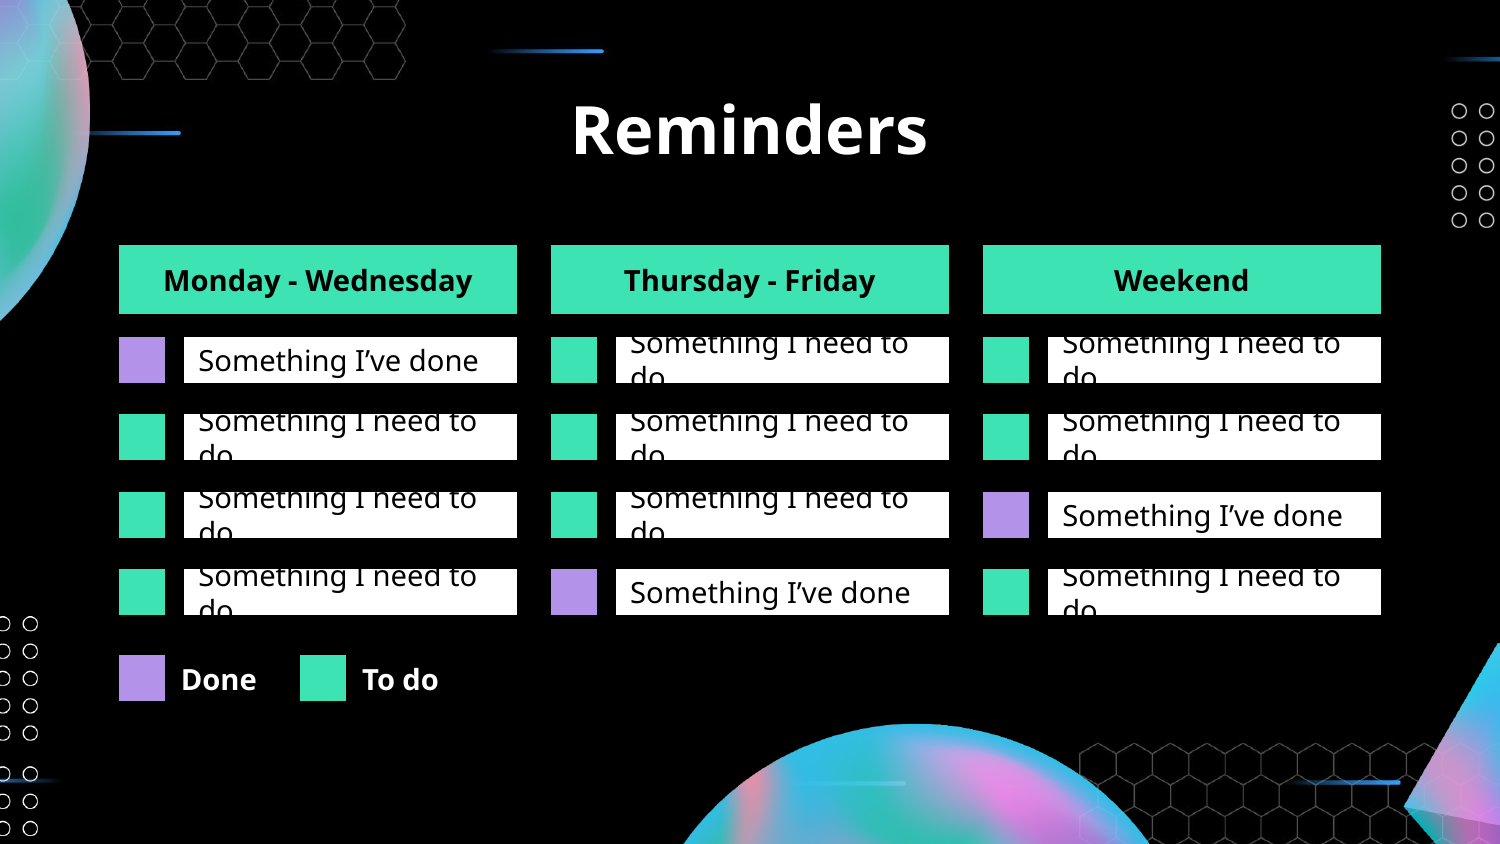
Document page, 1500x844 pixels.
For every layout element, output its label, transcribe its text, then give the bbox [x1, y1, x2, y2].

text_box Something I need to do [183, 413, 518, 461]
text_box Thursday - Friday [550, 243, 950, 315]
text_box [118, 490, 166, 539]
text_box Something I’ve done [183, 335, 518, 384]
text_box Done [166, 661, 298, 696]
text_box Something I need to do [615, 335, 950, 384]
text_box [550, 335, 598, 384]
text_box Monday - Wednesday [118, 243, 518, 315]
text_box Something I need to do [1047, 568, 1382, 616]
text_box [982, 568, 1030, 616]
text_box Something I need to do [183, 568, 518, 616]
text_box [299, 654, 347, 702]
text_box [982, 490, 1030, 539]
text_box Something I need to do [183, 490, 518, 539]
text_box [550, 490, 598, 539]
title Reminders [118, 72, 1382, 167]
text_box [118, 654, 166, 702]
text_box To do [347, 661, 479, 696]
text_box Something I’ve done [615, 568, 950, 616]
picture [0, 0, 1500, 844]
text_box [118, 568, 166, 616]
text_box Something I need to do [1047, 413, 1382, 461]
text_box [982, 413, 1030, 461]
text_box Something I need to do [615, 490, 950, 539]
text_box Something I’ve done [1047, 490, 1382, 539]
text_box Something I need to do [615, 413, 950, 461]
text_box [118, 413, 166, 461]
text_box [550, 413, 598, 461]
text_box Weekend [982, 243, 1382, 315]
text_box [118, 335, 166, 384]
text_box [982, 335, 1030, 384]
text_box Something I need to do [1047, 335, 1382, 384]
text_box [550, 568, 598, 616]
